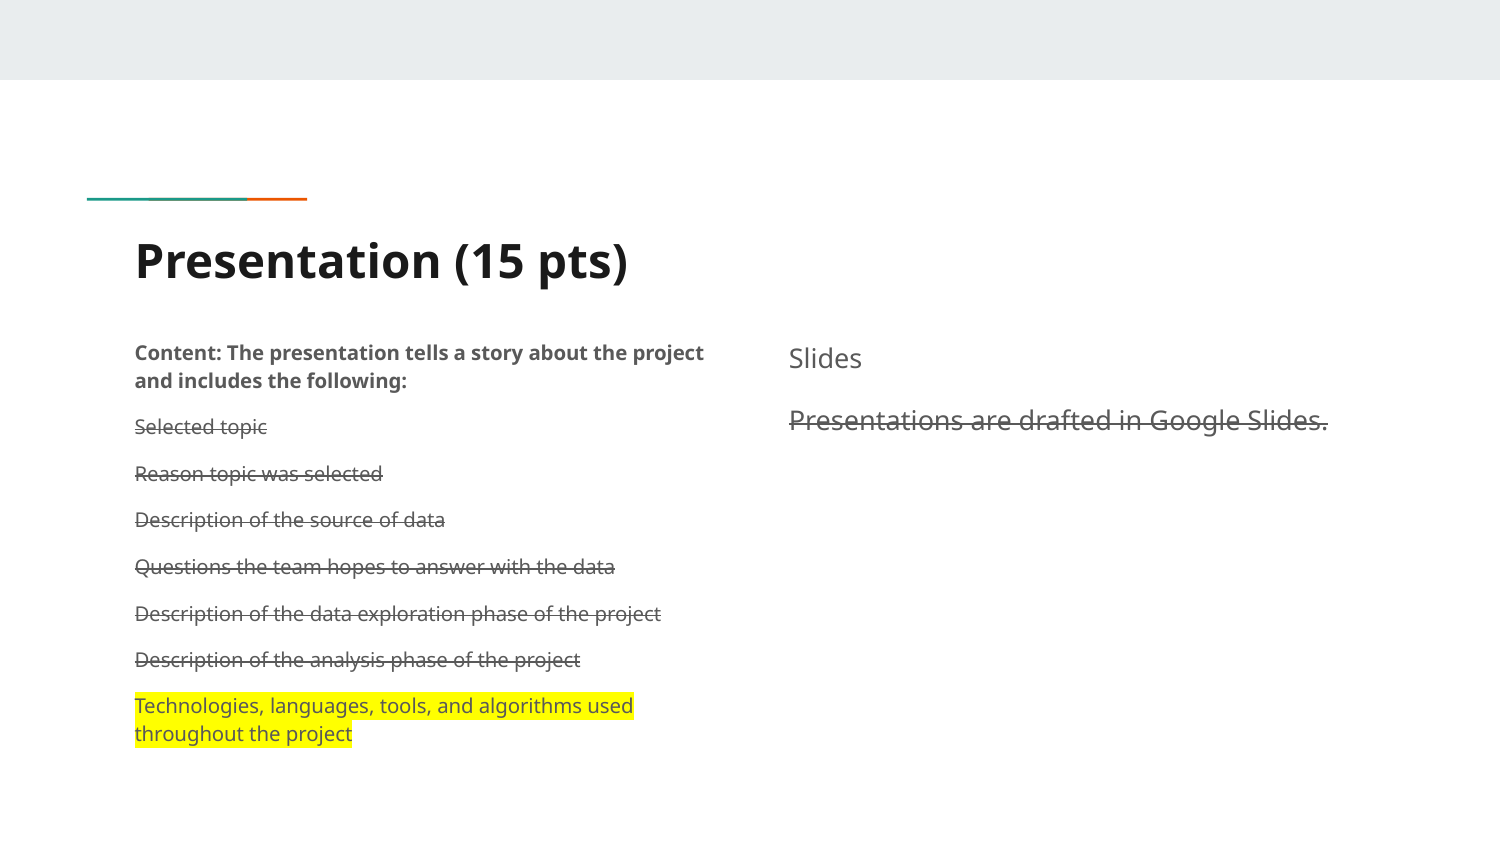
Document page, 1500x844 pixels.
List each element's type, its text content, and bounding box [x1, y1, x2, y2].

title Presentation (15 pts) [119, 216, 1381, 305]
text_box Slides Presentations are drafted in Google Slides. [773, 321, 1381, 452]
list Content: The presentation tells a story about the project and includes the following: Selected topic Reason topic was selected Description of the source of data Questions the team hopes to answer with the data Description of the data exploration phase of the project Description of the analysis phase of the project Technologies, languages, tools, and algorithms used throughout the project [119, 321, 760, 767]
